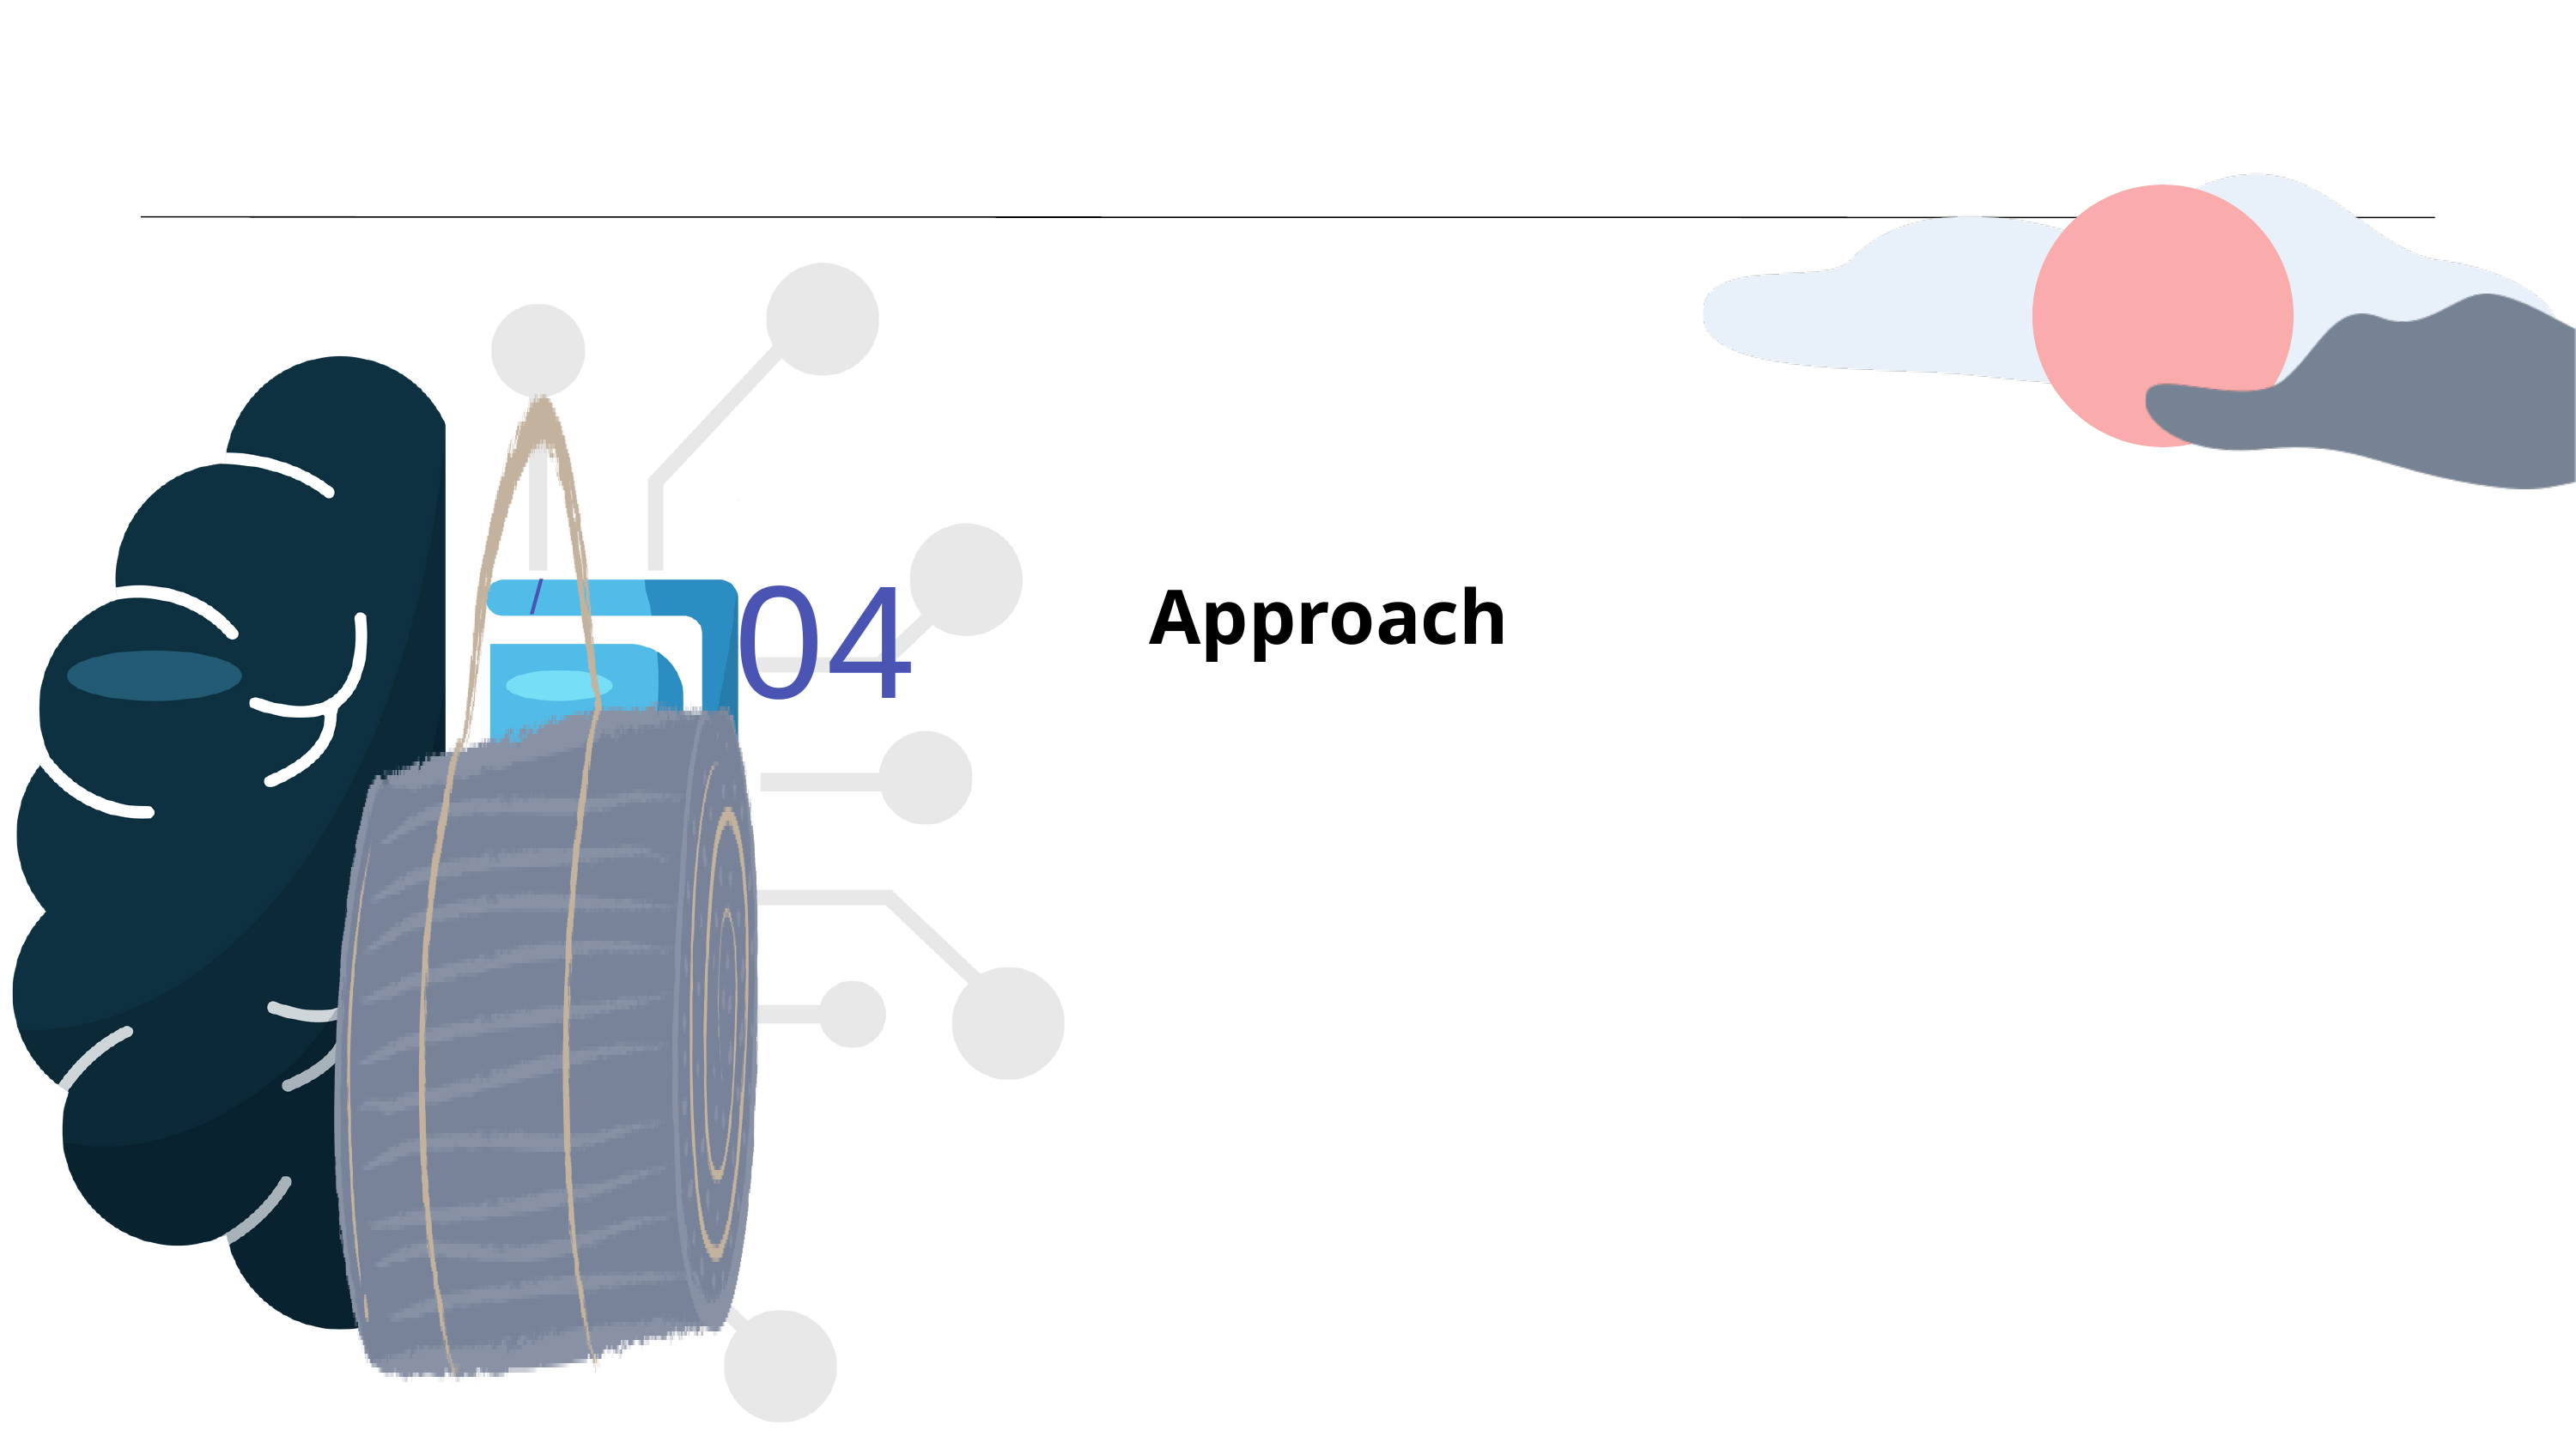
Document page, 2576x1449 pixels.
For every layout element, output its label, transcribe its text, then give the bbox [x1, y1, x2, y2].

text_box [334, 394, 758, 1382]
text_box [1703, 168, 2575, 422]
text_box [2032, 184, 2294, 448]
text_box [2145, 294, 2576, 489]
text_box [12, 263, 1065, 1422]
text_box Approach [1149, 577, 2379, 659]
text_box / [530, 565, 548, 624]
text_box 04 [734, 537, 987, 731]
